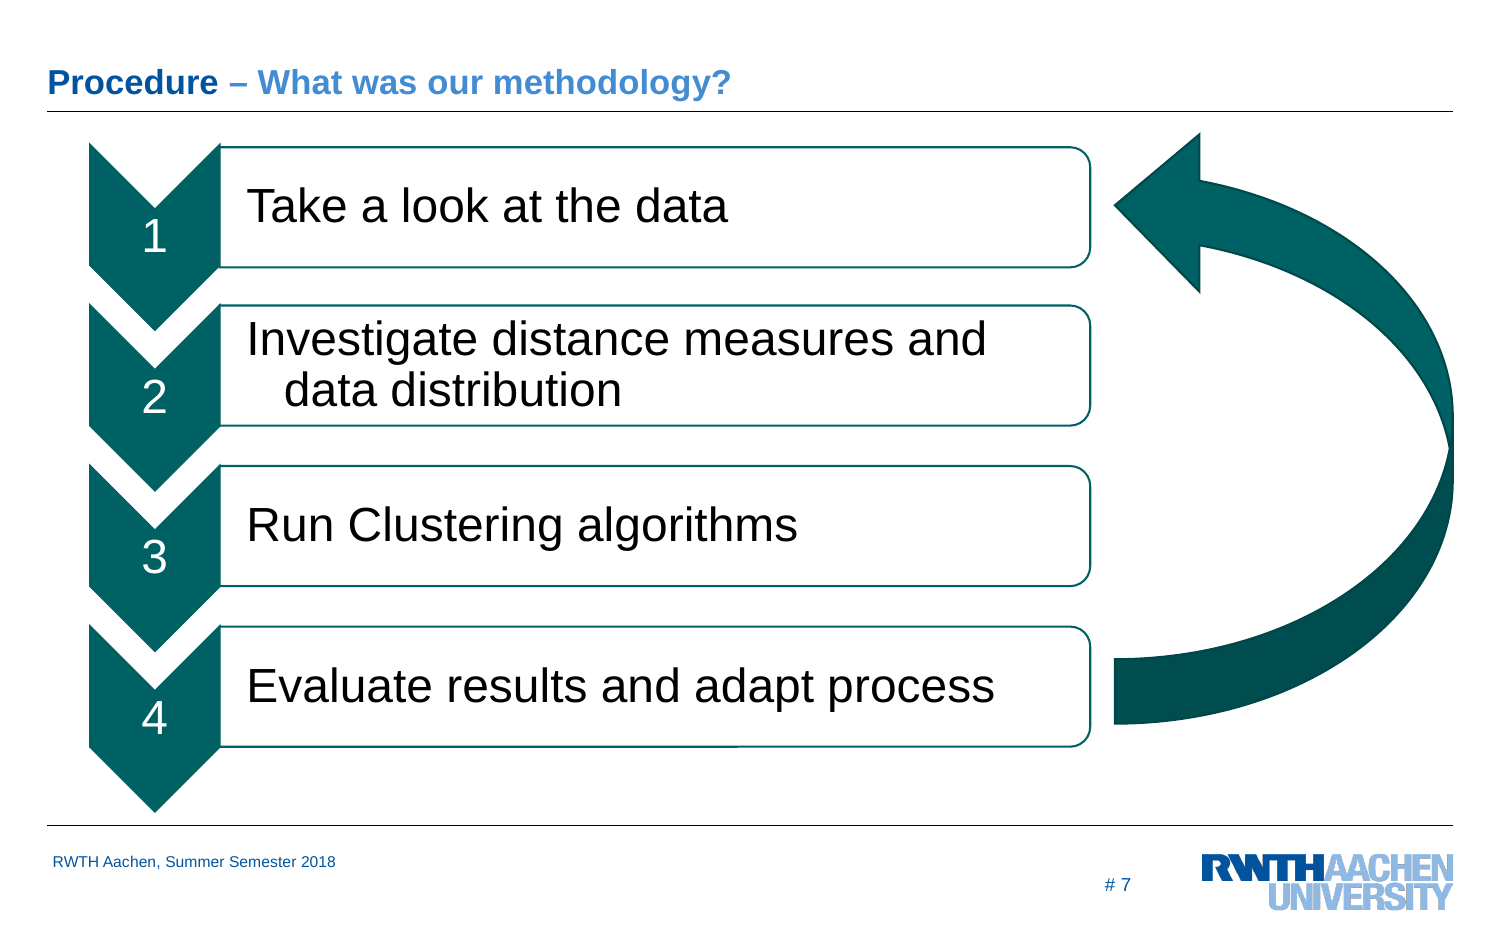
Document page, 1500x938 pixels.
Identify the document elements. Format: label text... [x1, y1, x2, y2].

slide_number # 7 [1090, 854, 1241, 905]
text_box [90, 144, 1091, 812]
title Procedure – What was our methodology? [47, 27, 1453, 102]
text_box [1113, 132, 1454, 725]
picture [1181, 826, 1474, 938]
